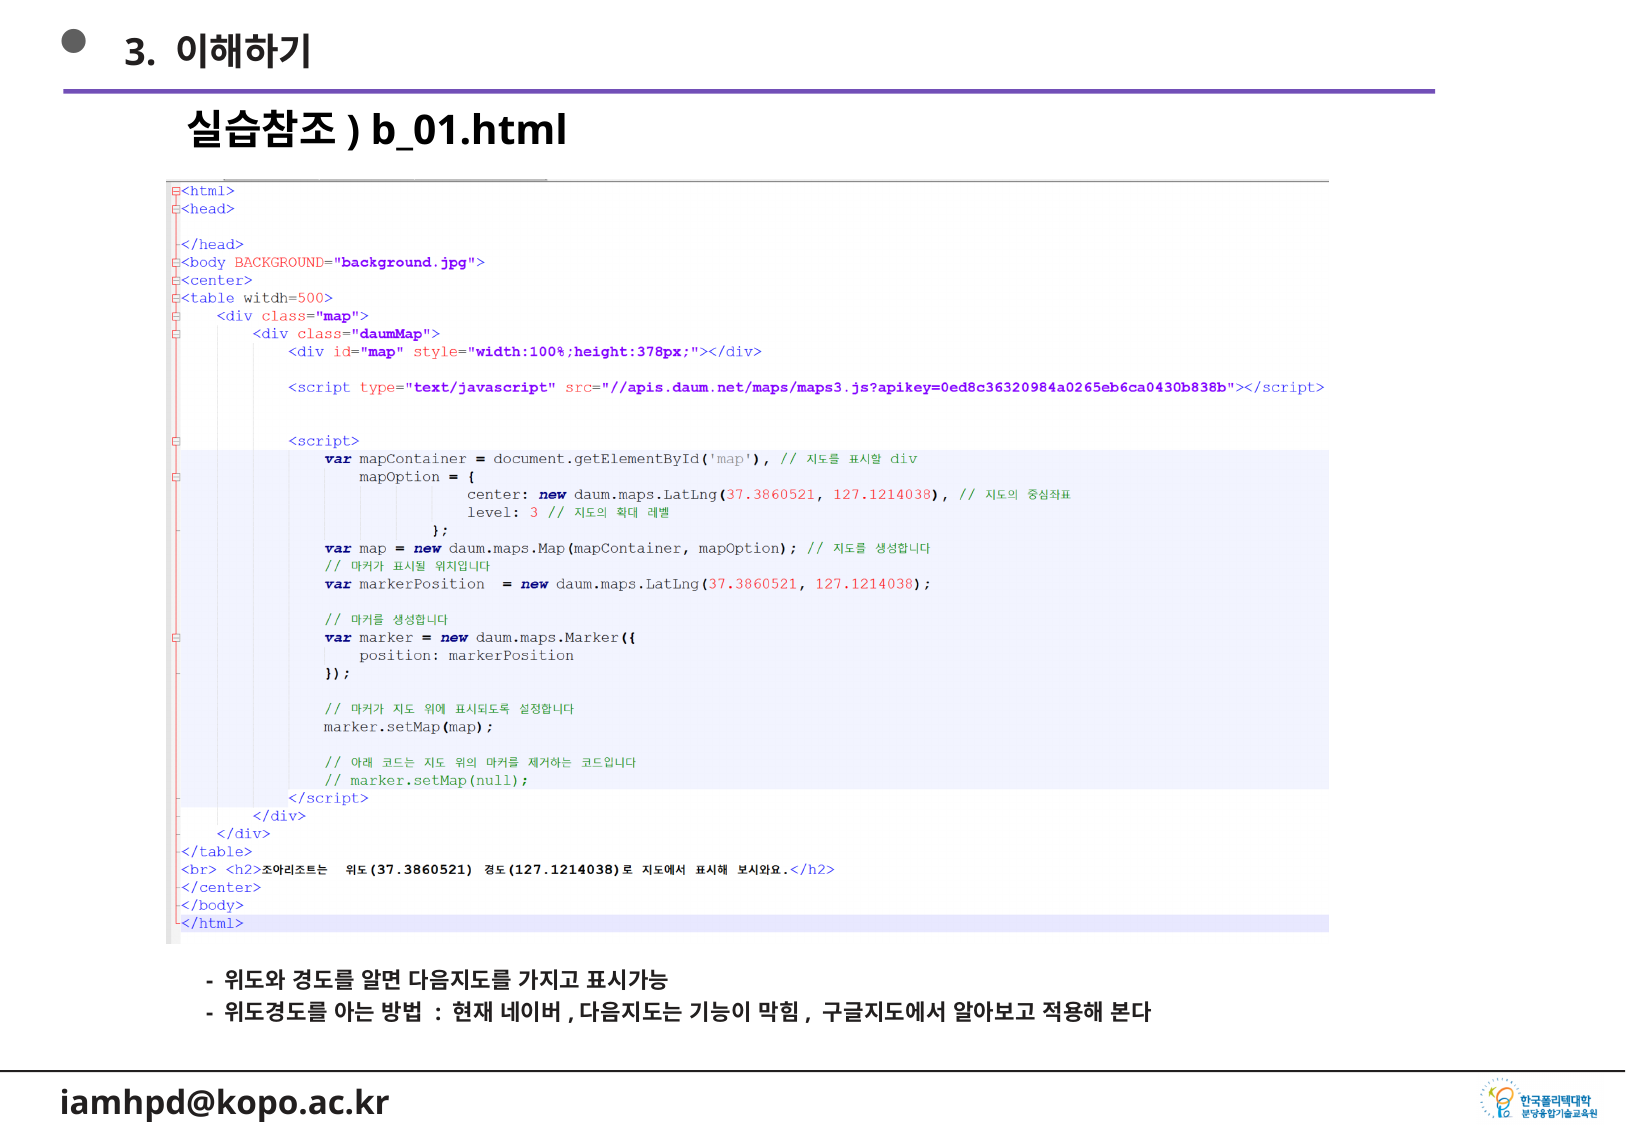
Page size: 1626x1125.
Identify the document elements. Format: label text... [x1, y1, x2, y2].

text_box 3. 이해하기 [109, 20, 943, 93]
picture [1476, 1073, 1604, 1125]
picture [165, 179, 1329, 944]
text_box 실습참조) b_01.html [166, 93, 1502, 164]
text_box - 위도와 경도를 알면 다음지도를 가지고 표시가능 - 위도경도를 아는 방법 : 현재 네이버,다음지도는 기능이 막힘, 구글지도에서 알아보고 적용해 본다 [191, 958, 1168, 1032]
